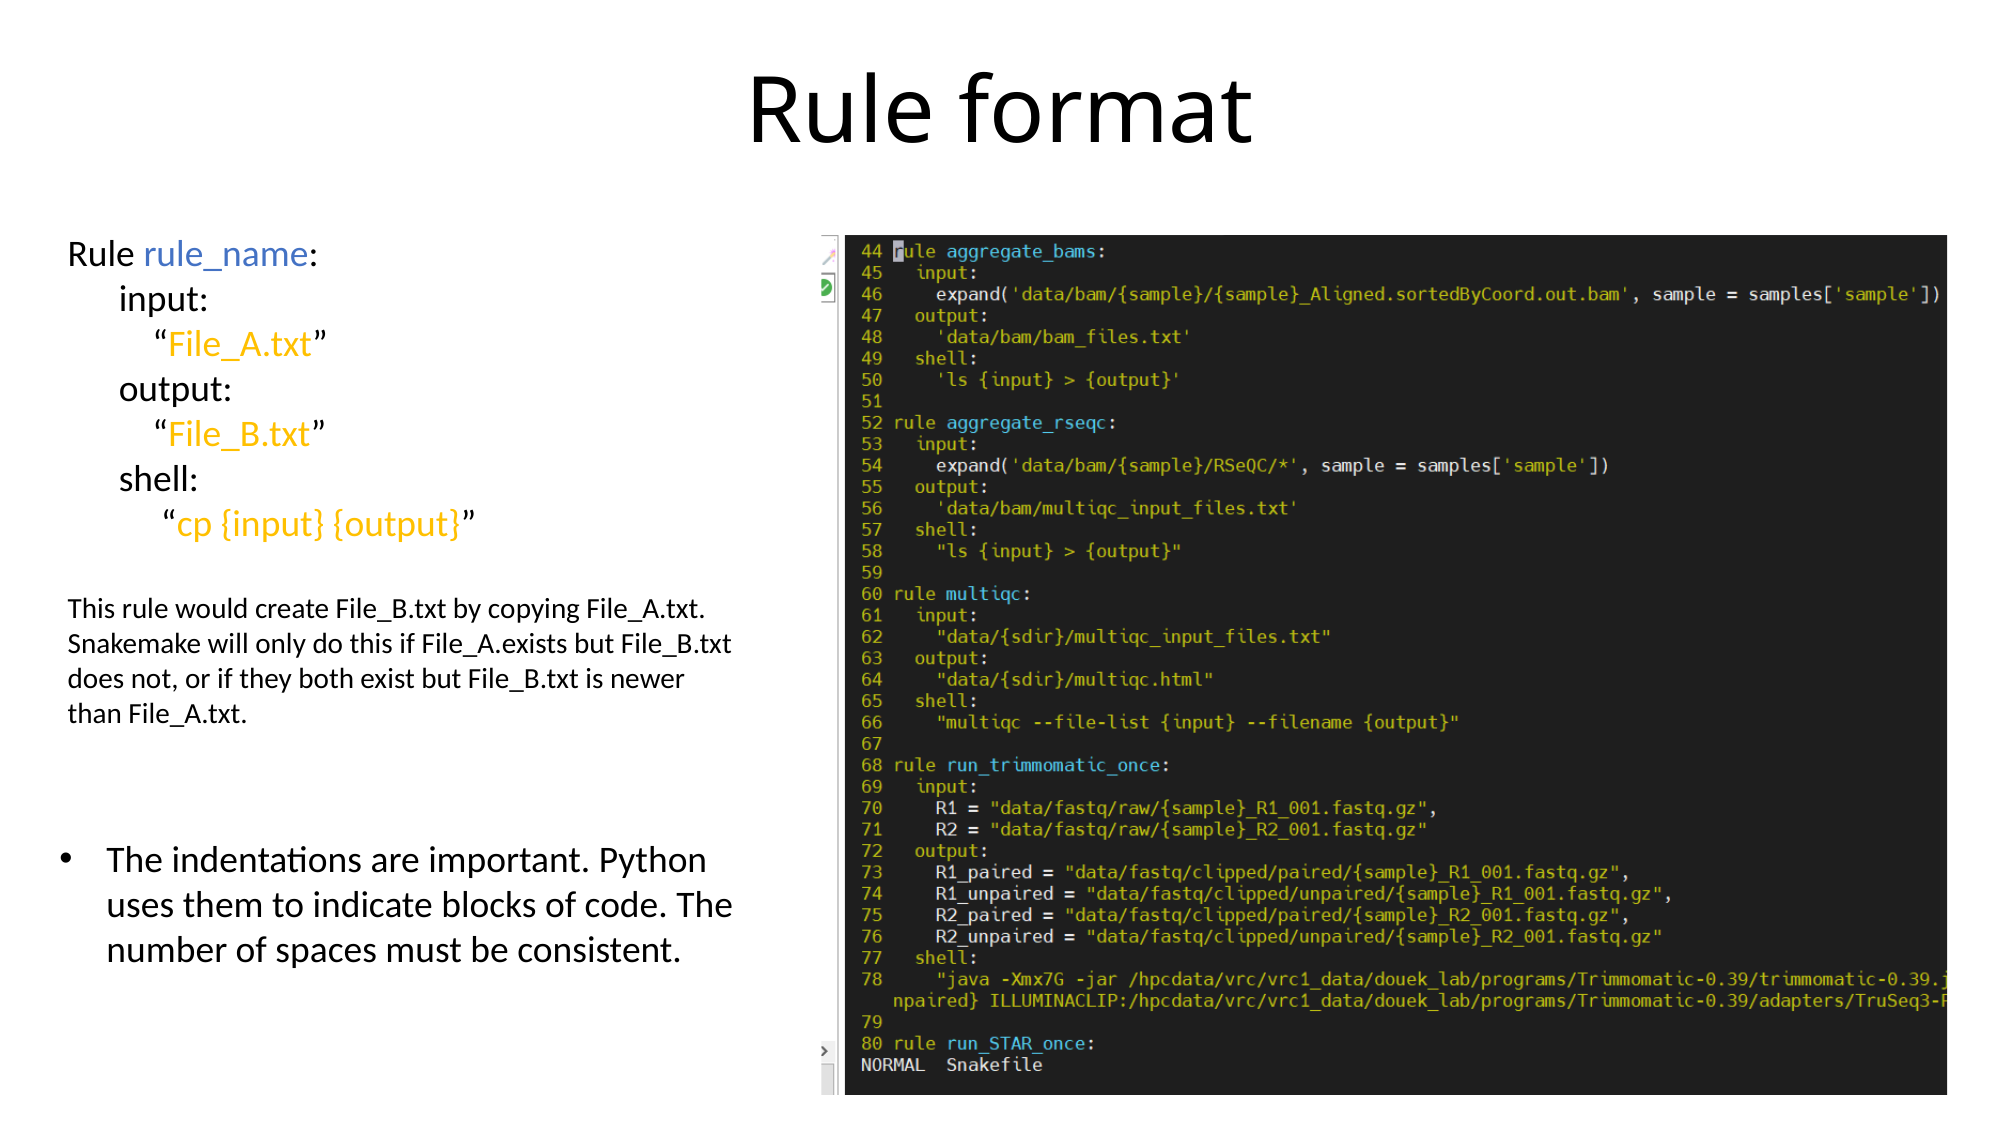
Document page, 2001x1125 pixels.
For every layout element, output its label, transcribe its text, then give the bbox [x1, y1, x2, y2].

picture [821, 234, 1948, 1095]
text_box Rule rule_name: input: “File_A.txt” output: “File_B.txt” shell: “cp {input} {output}” This rule would create File_B.txt by copying File_A.txt. Snakemake will only do this if File_A.exists but File_B.txt does not, or if they both exist but File_B.txt is newer than File_A.txt. [52, 221, 760, 737]
title Rule format [137, 4, 1863, 222]
text_box The indentations are important. Python uses them to indicate blocks of code. The number of spaces must be consistent. [44, 827, 768, 1068]
